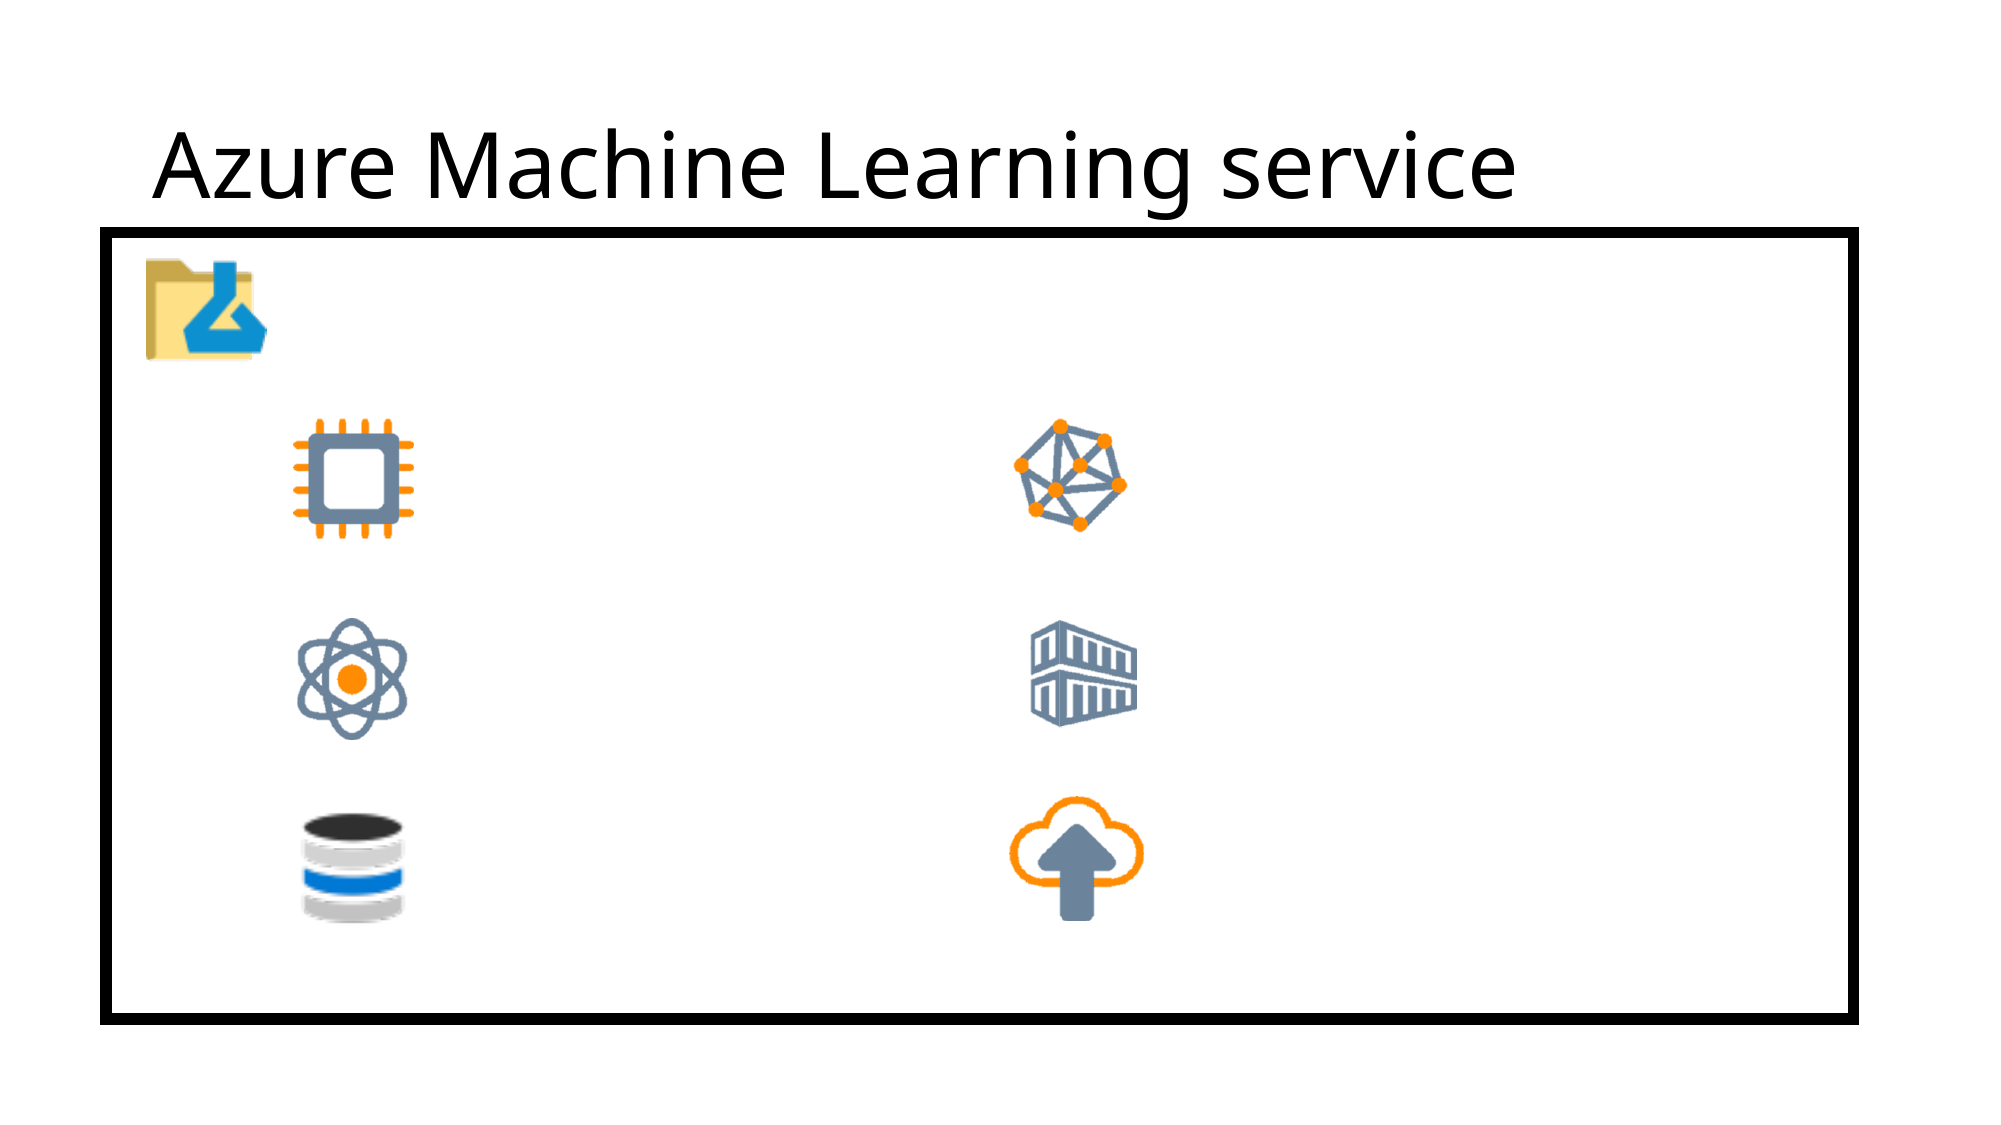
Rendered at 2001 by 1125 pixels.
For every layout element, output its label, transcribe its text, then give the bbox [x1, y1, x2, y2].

picture [146, 248, 267, 369]
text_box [291, 618, 823, 740]
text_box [291, 806, 790, 927]
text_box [1009, 787, 1624, 921]
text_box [293, 418, 744, 539]
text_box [1023, 612, 1406, 734]
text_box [1009, 414, 1422, 536]
text_box [105, 231, 1855, 1020]
title Azure Machine Learning service [137, 59, 1863, 278]
